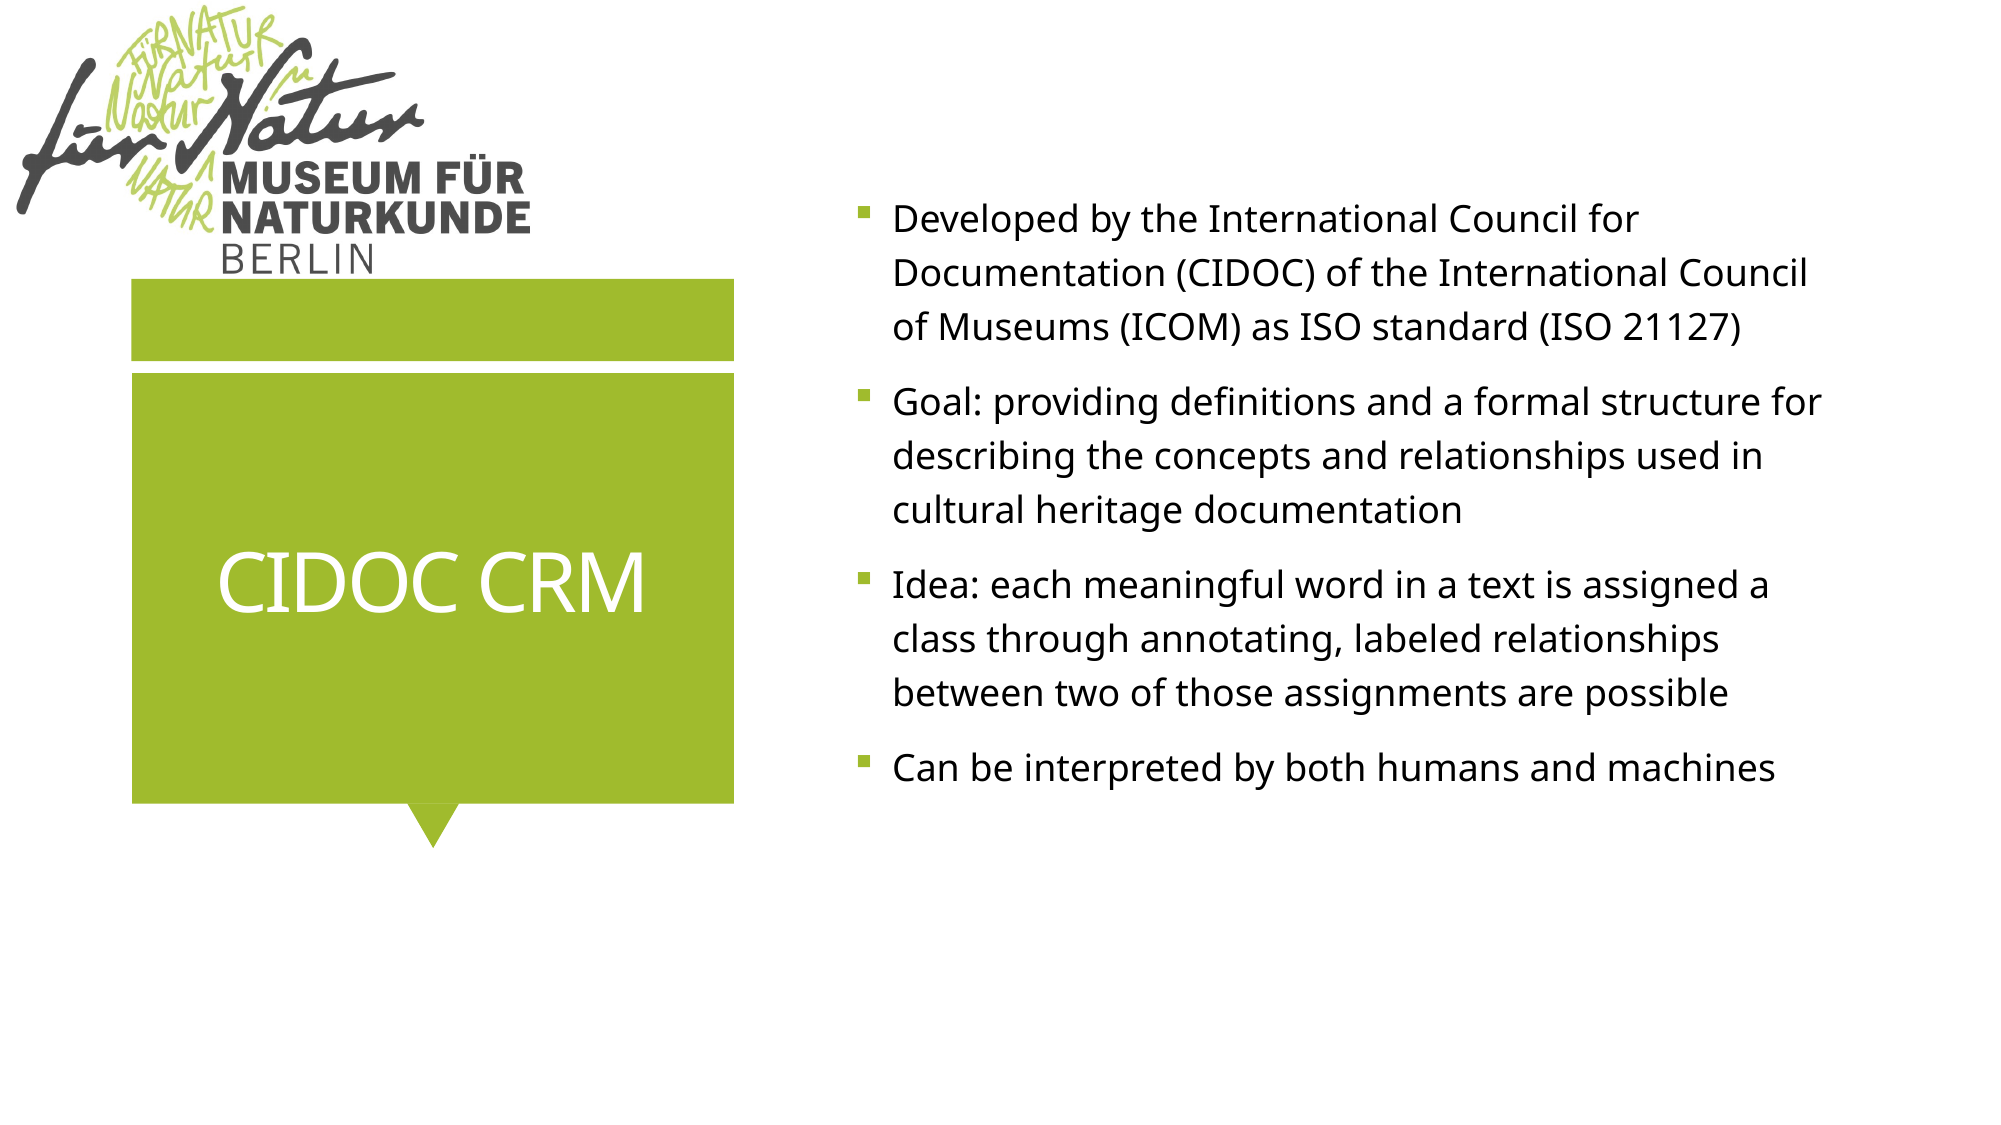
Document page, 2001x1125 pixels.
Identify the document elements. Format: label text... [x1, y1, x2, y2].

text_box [0, 0, 546, 321]
list Developed by the International Council for Documentation (CIDOC) of the International Council of Museums (ICOM) as ISO standard (ISO 21127) Goal: providing definitions and a formal structure for describing the concepts and relationships used in cultural heritage documentation Idea: each meaningful word in a text is assigned a class through annotating, labeled relationships between two of those assignments are possible Can be interpreted by both humans and machines [839, 131, 1871, 993]
title CIDOC CRM [145, 385, 720, 789]
